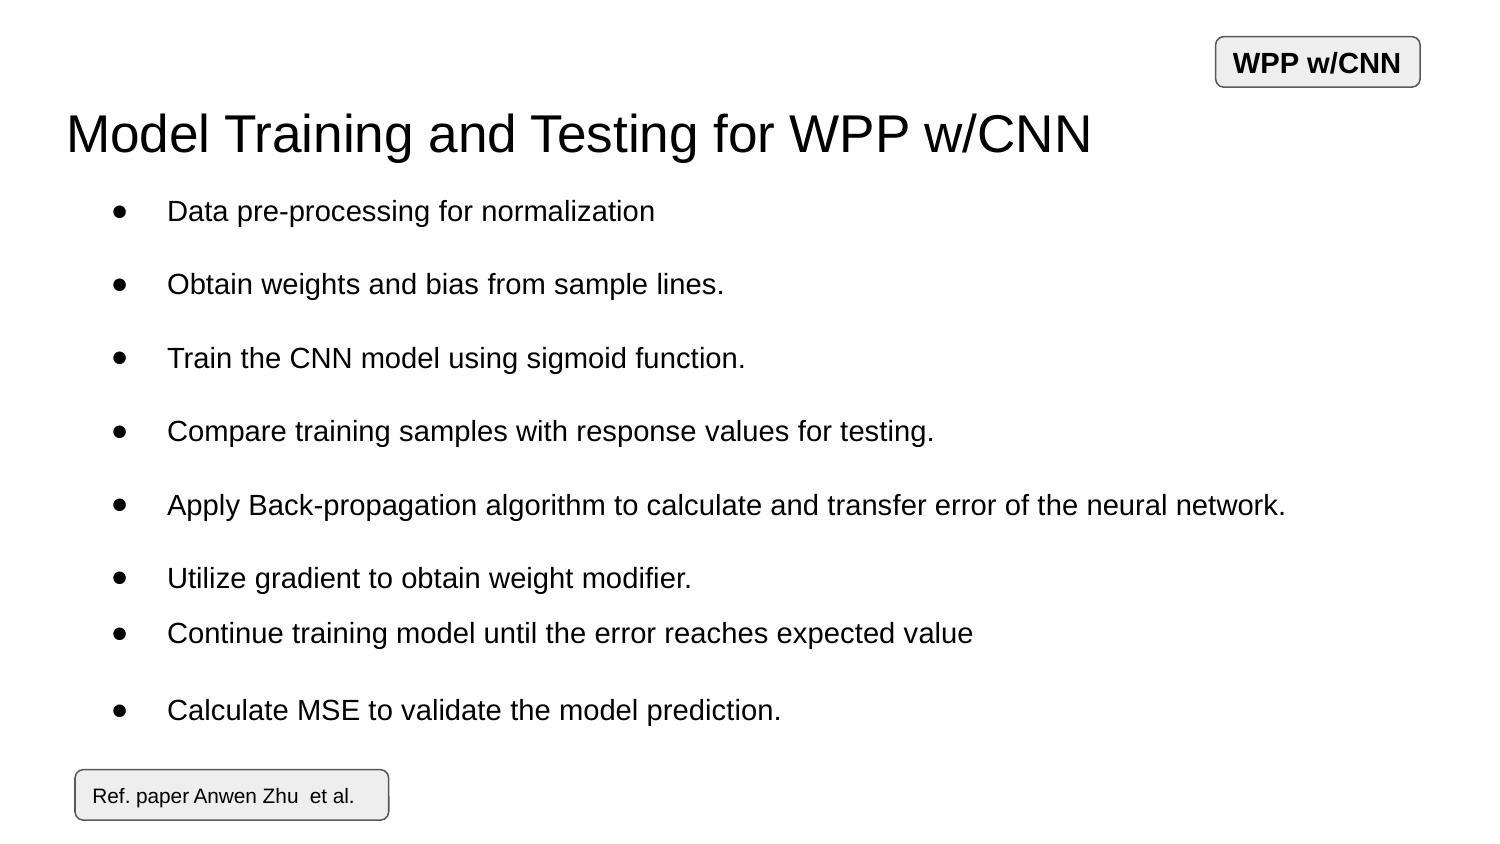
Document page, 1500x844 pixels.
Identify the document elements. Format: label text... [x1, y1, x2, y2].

text_box Ref. paper Anwen Zhu et al. [75, 769, 389, 821]
title Model Training and Testing for WPP w/CNN [51, 84, 1449, 179]
text_box WPP w/CNN [1215, 36, 1421, 88]
list Data pre-processing for normalization Obtain weights and bias from sample lines. Train the CNN model using sigmoid function. Compare training samples with response values for testing. Apply Back-propagation algorithm to calculate and transfer error of the neural network. Utilize gradient to obtain weight modifier. Continue training model until the error reaches expected value Calculate MSE to validate the model prediction. [77, 160, 1423, 785]
